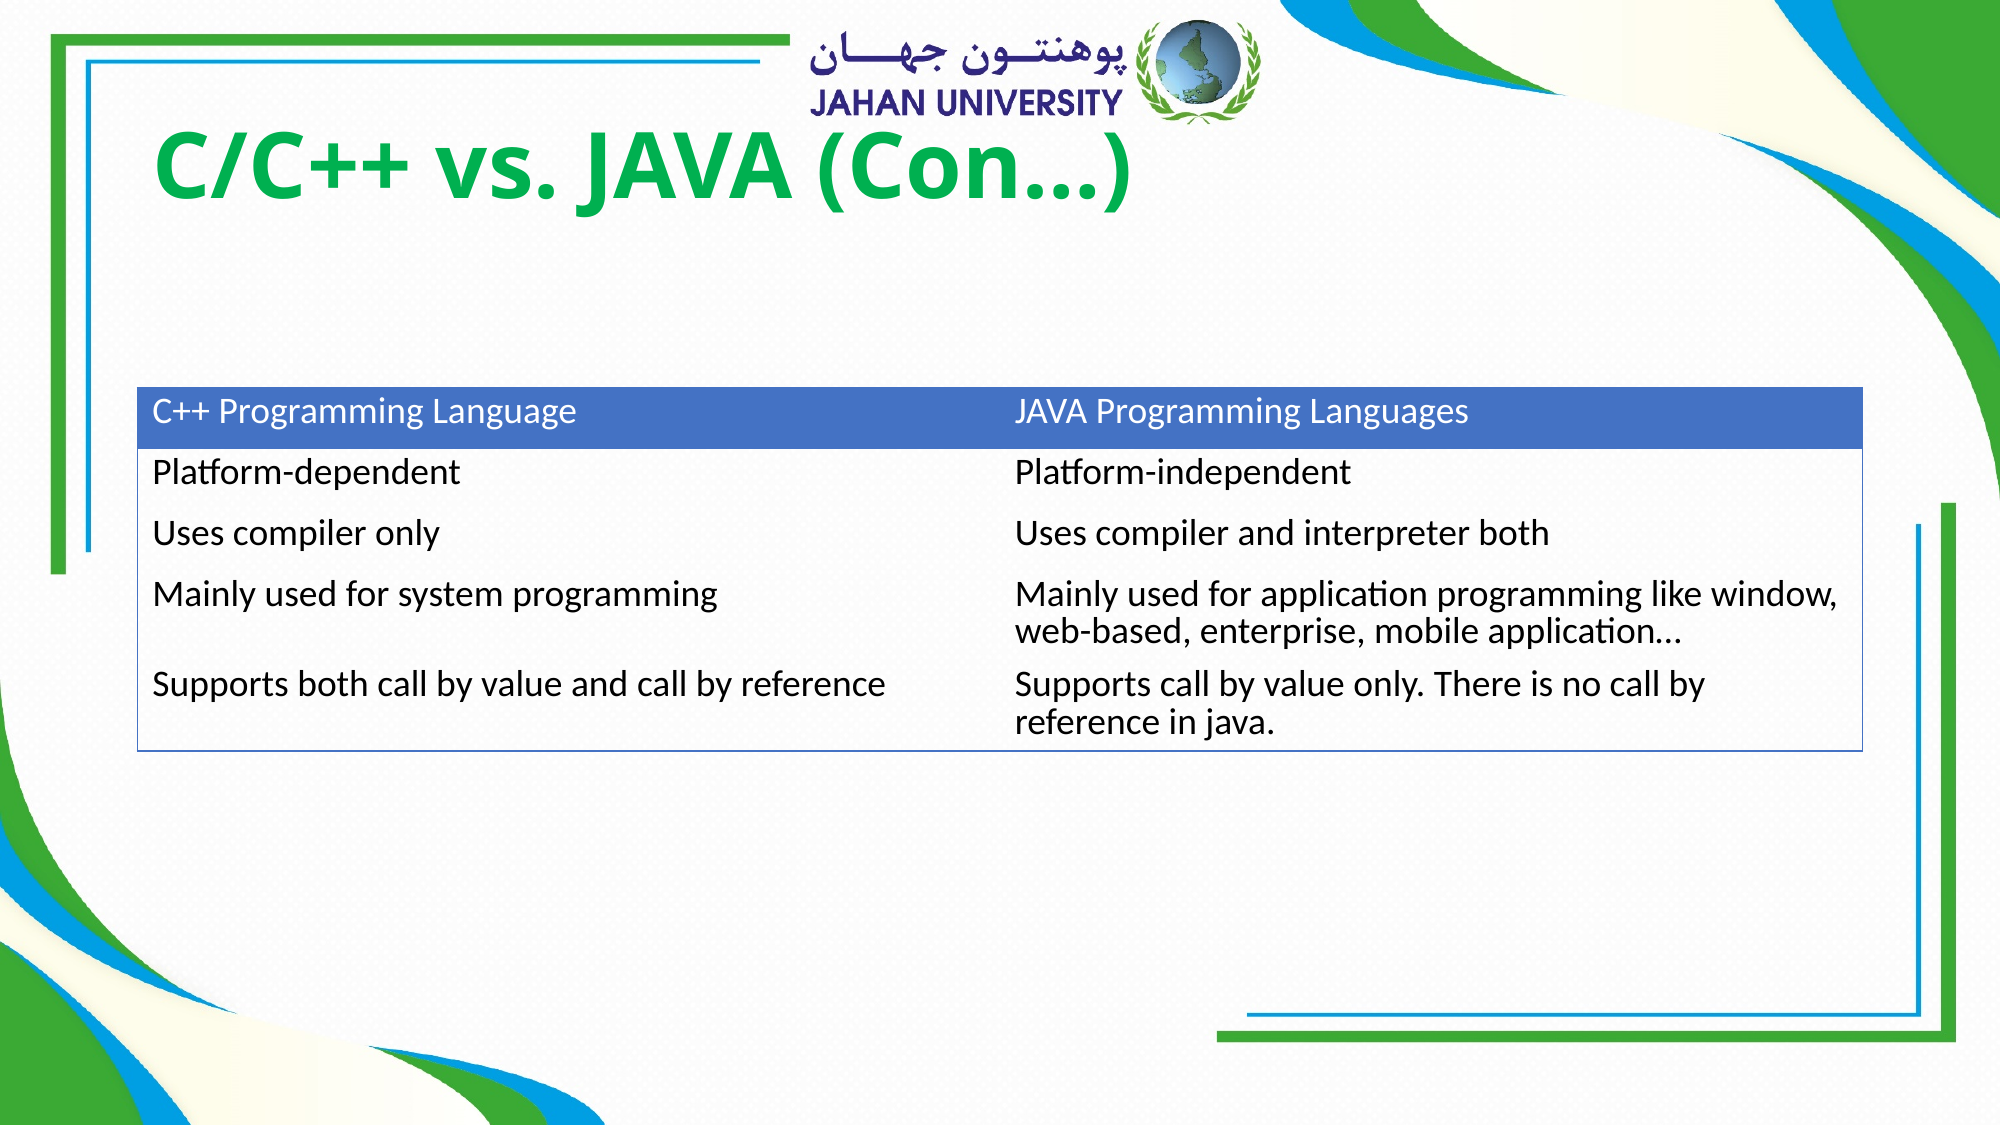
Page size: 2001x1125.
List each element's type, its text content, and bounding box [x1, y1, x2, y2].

title C/C++ vs. JAVA (Con…) [137, 59, 1863, 278]
table_cell Uses compiler and interpreter both [1000, 509, 1862, 570]
table_cell Uses compiler only [138, 509, 1000, 570]
table_cell Supports both call by value and call by reference [138, 661, 1000, 750]
table_cell Mainly used for system programming [138, 570, 1000, 661]
picture [1833, 0, 2000, 282]
picture [0, 0, 2000, 1125]
table_header C++ Programming Language [138, 389, 1000, 449]
table_cell Platform-independent [1000, 449, 1862, 509]
picture [1349, 0, 1819, 59]
table_cell Supports call by value only. There is no call by reference in java. [1000, 661, 1862, 750]
table_header JAVA Programming Languages [1000, 389, 1862, 449]
table_cell Platform-dependent [138, 449, 1000, 509]
table_cell Mainly used for application programming like window, web-based, enterprise, mobile application… [1000, 570, 1862, 661]
